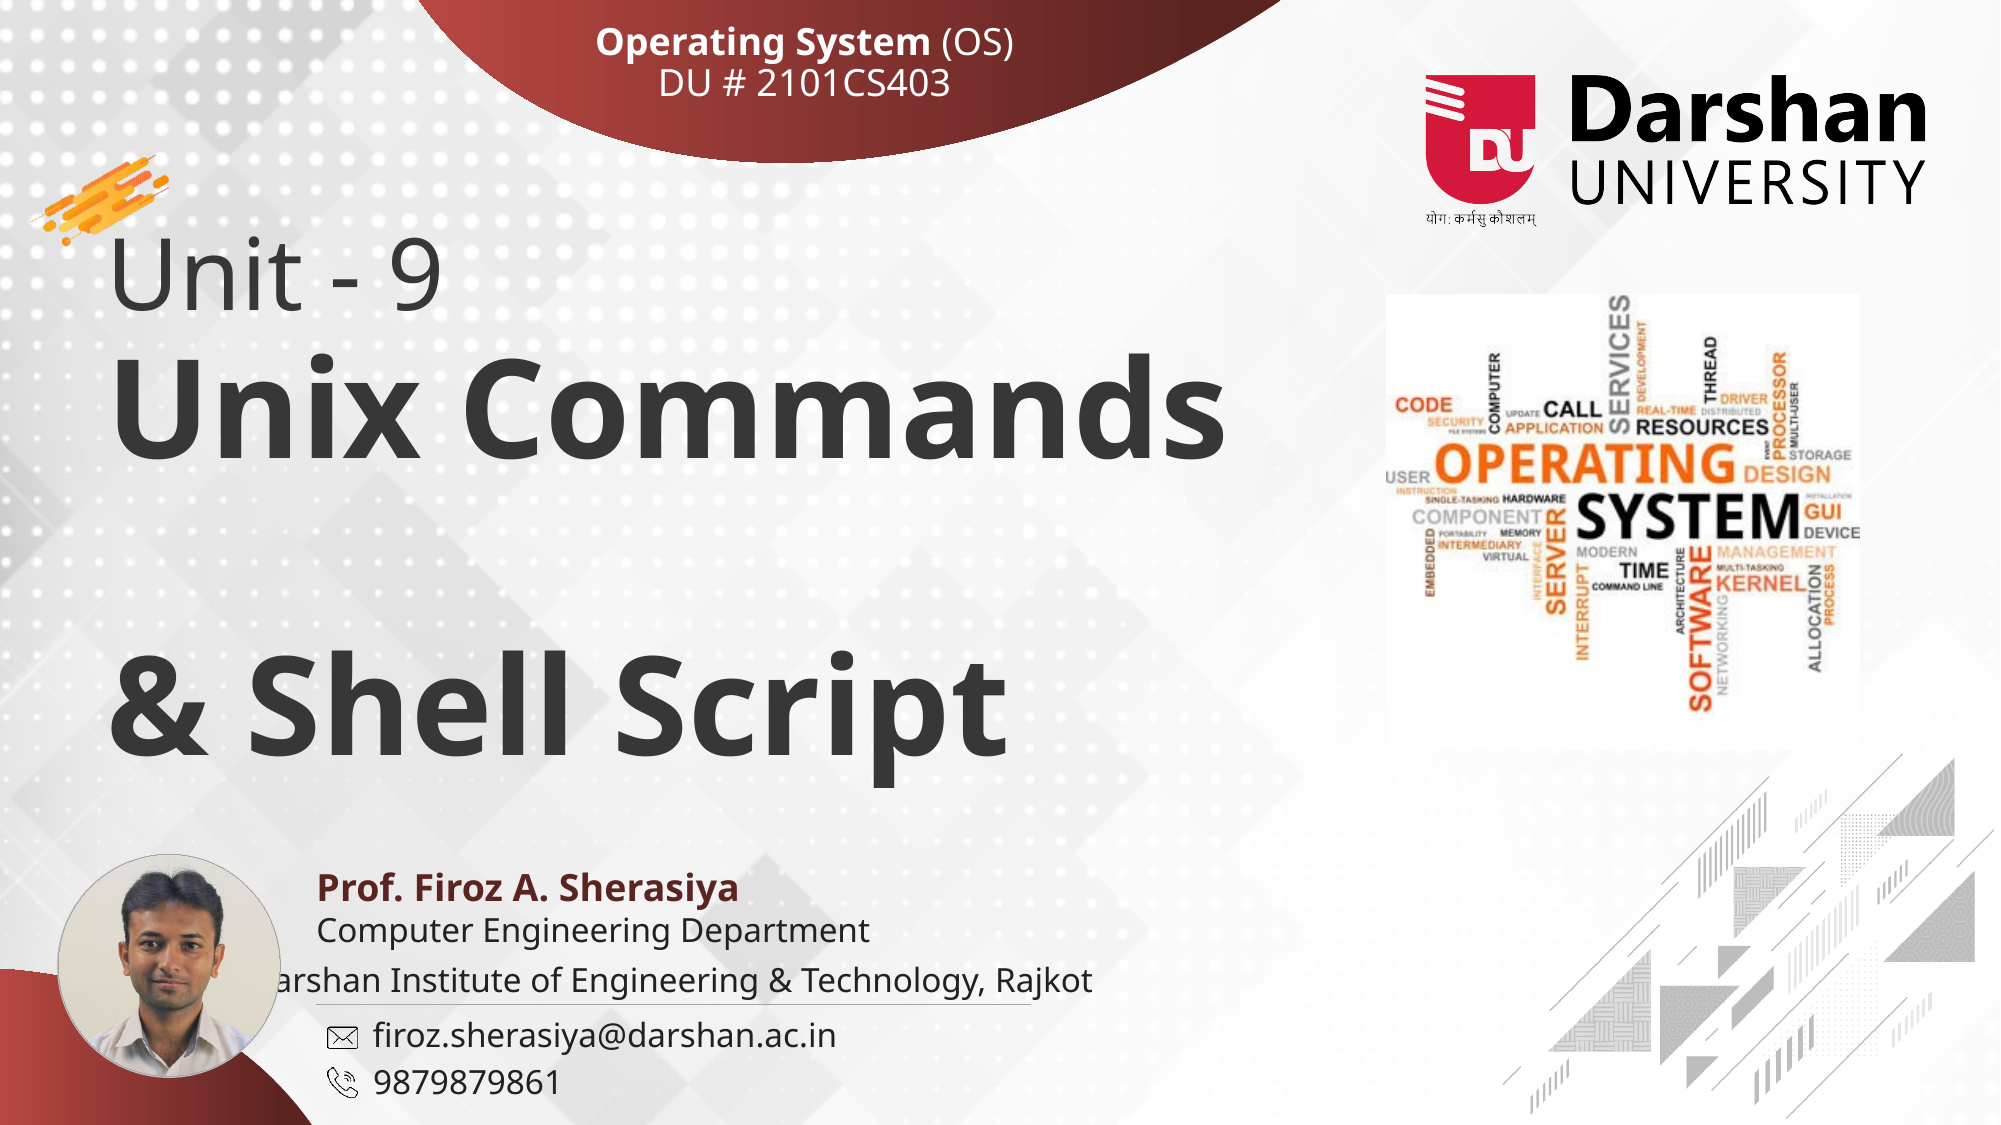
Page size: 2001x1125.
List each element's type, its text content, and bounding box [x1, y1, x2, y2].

picture [327, 1022, 357, 1053]
list Computer Engineering Department [301, 913, 915, 956]
picture [327, 1067, 358, 1098]
list Prof. Firoz A. Sherasiya [301, 865, 1217, 913]
picture [1386, 294, 1860, 750]
picture [10, 137, 189, 265]
picture [58, 854, 281, 1077]
title Unit - 9 Unix Commands & Shell Script [91, 184, 1246, 675]
list Operating System (OS) DU # 2101CS403 [423, 3, 1186, 124]
picture [1384, 27, 1967, 275]
list 9879879861 [358, 1059, 972, 1108]
list firoz.sherasiya@darshan.ac.in [357, 1013, 971, 1061]
